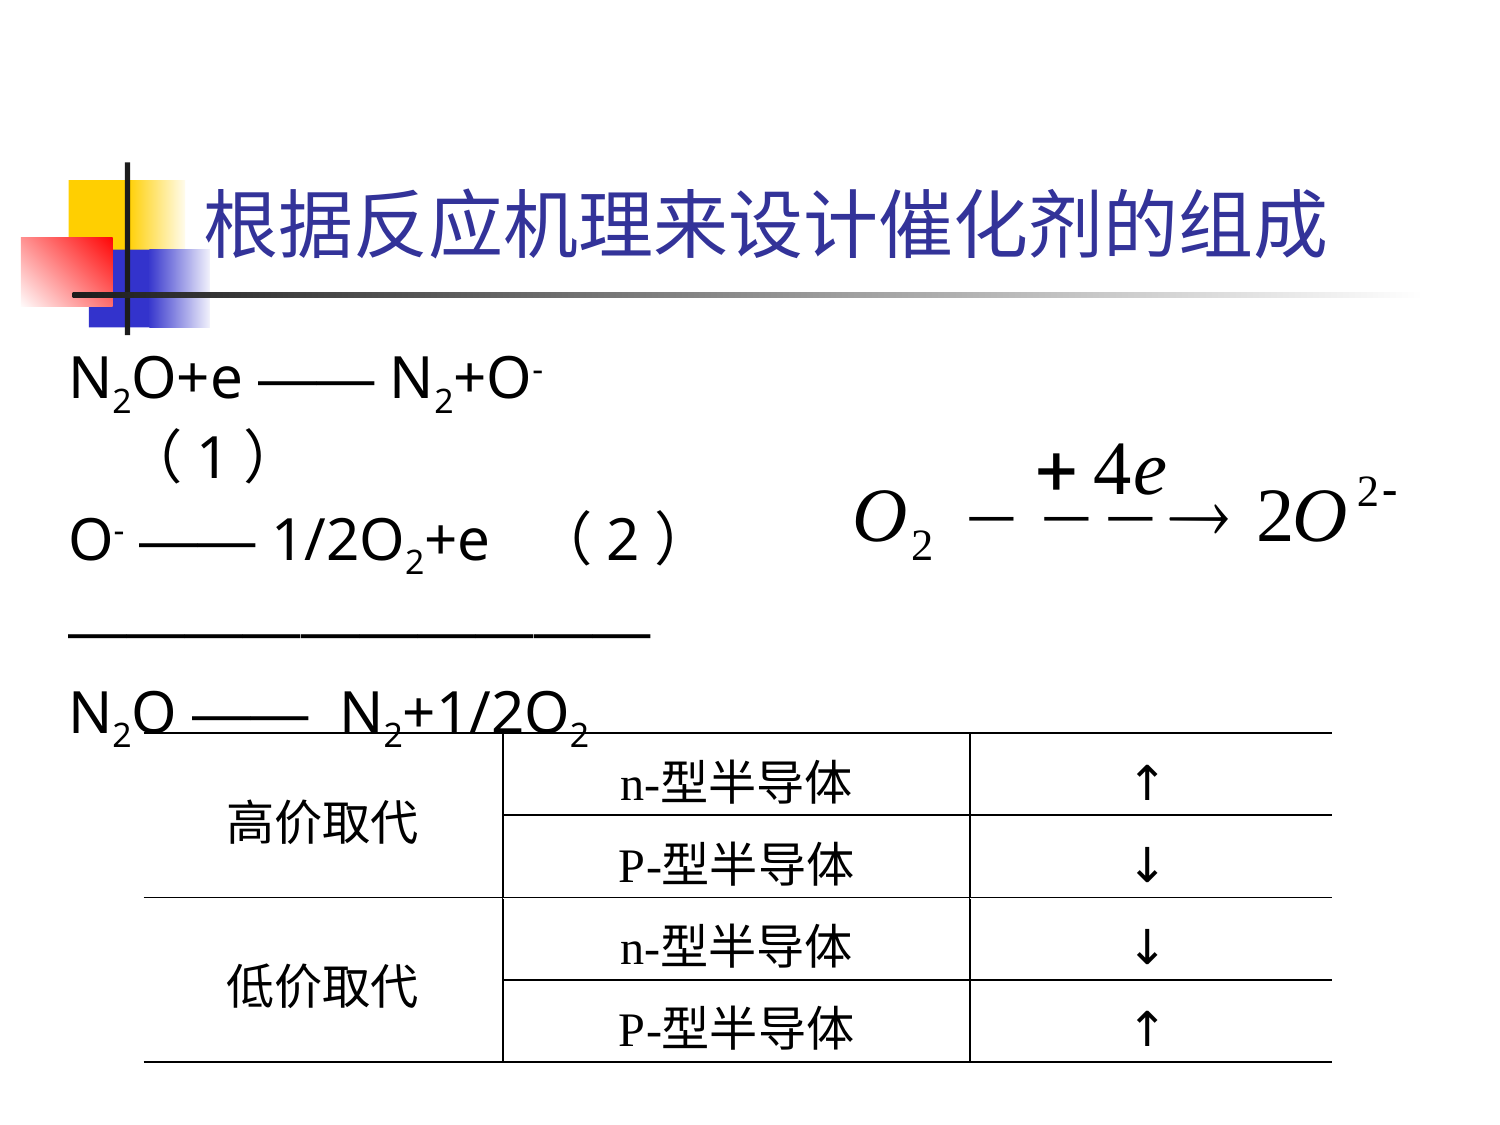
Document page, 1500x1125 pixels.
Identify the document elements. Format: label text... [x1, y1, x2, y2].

title 根据反应机理来设计催化剂的组成 [188, 35, 1468, 275]
picture [844, 419, 1452, 609]
text_box N2O+e —— N2+O- （1） O- —— 1/2O2+e （2） —————————— N2O —— N2+1/2O2 [53, 332, 729, 695]
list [76, 732, 1353, 1112]
